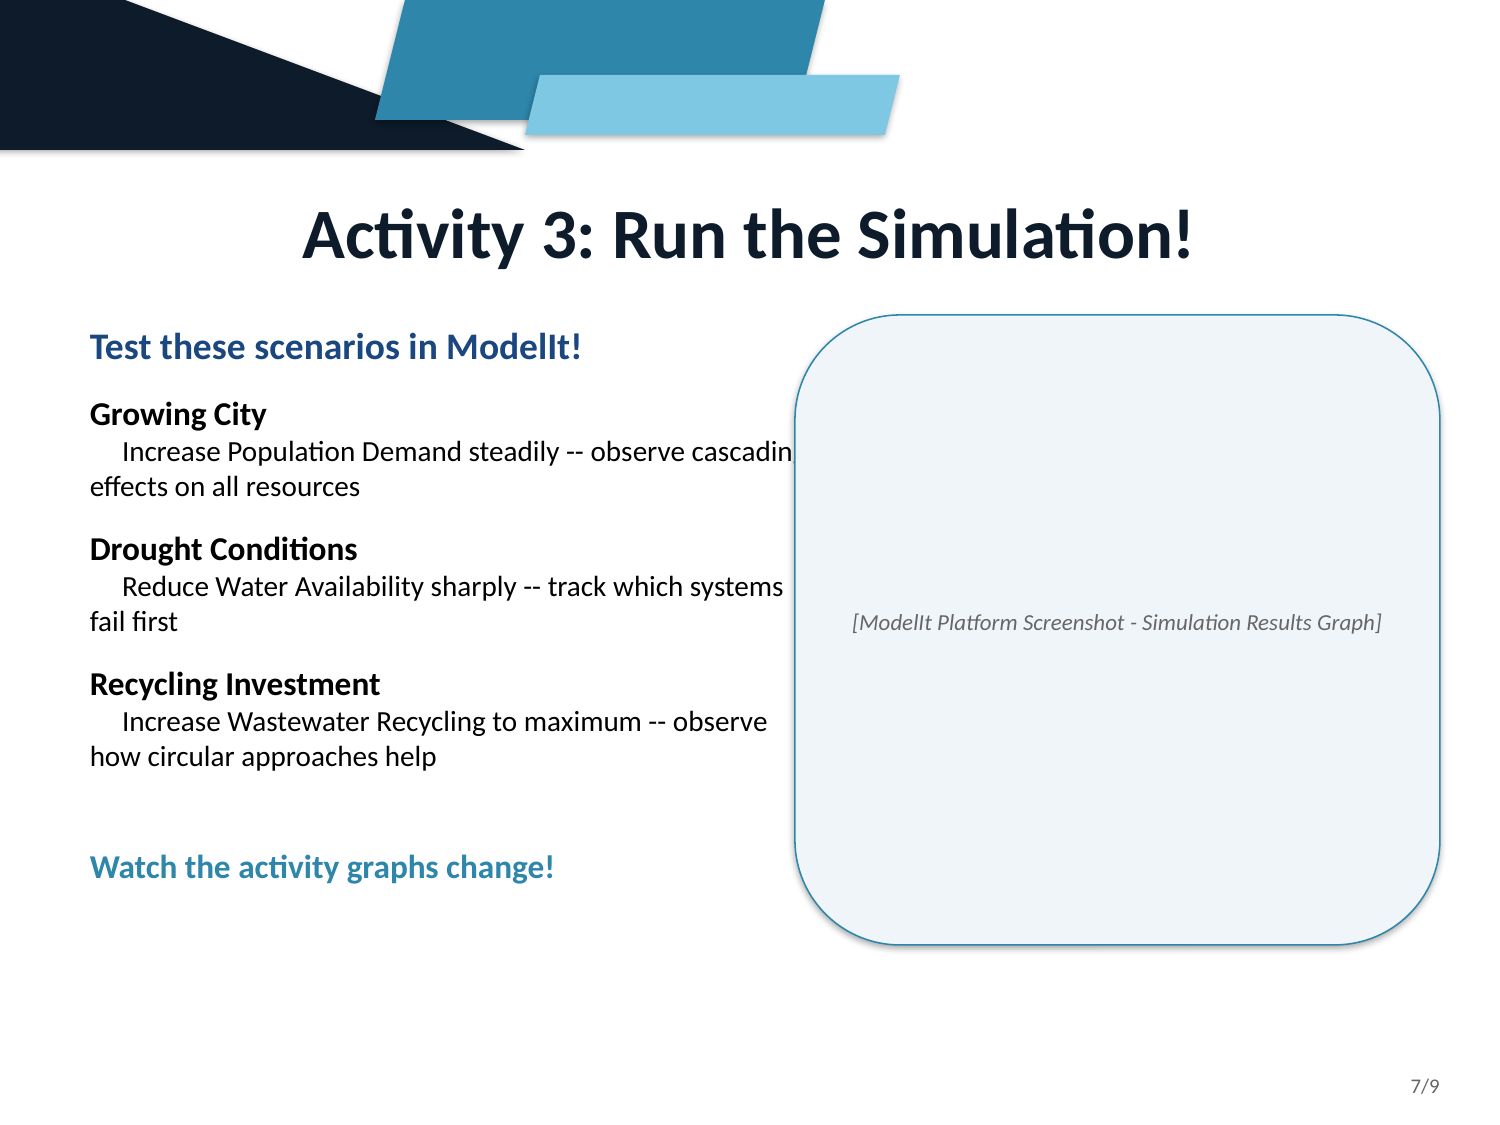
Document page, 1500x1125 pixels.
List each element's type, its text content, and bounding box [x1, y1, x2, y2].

text_box Activity 3: Run the Simulation! [287, 179, 1213, 280]
text_box [0, 0, 526, 151]
text_box [794, 314, 1441, 946]
text_box [524, 74, 901, 136]
text_box [ModelIt Platform Screenshot - Simulation Results Graph] [837, 600, 1398, 643]
text_box 7/9 [1395, 1065, 1455, 1105]
text_box Test these scenarios in ModelIt! Growing City Increase Population Demand steadily -- observe cascading effects on all resources Drought Conditions Reduce Water Availability sharply -- track which systems fail first Recycling Investment Increase Wastewater Recycling to maximum -- observe how circular approaches help Watch the activity graphs change! [74, 314, 825, 893]
text_box [374, 0, 826, 121]
